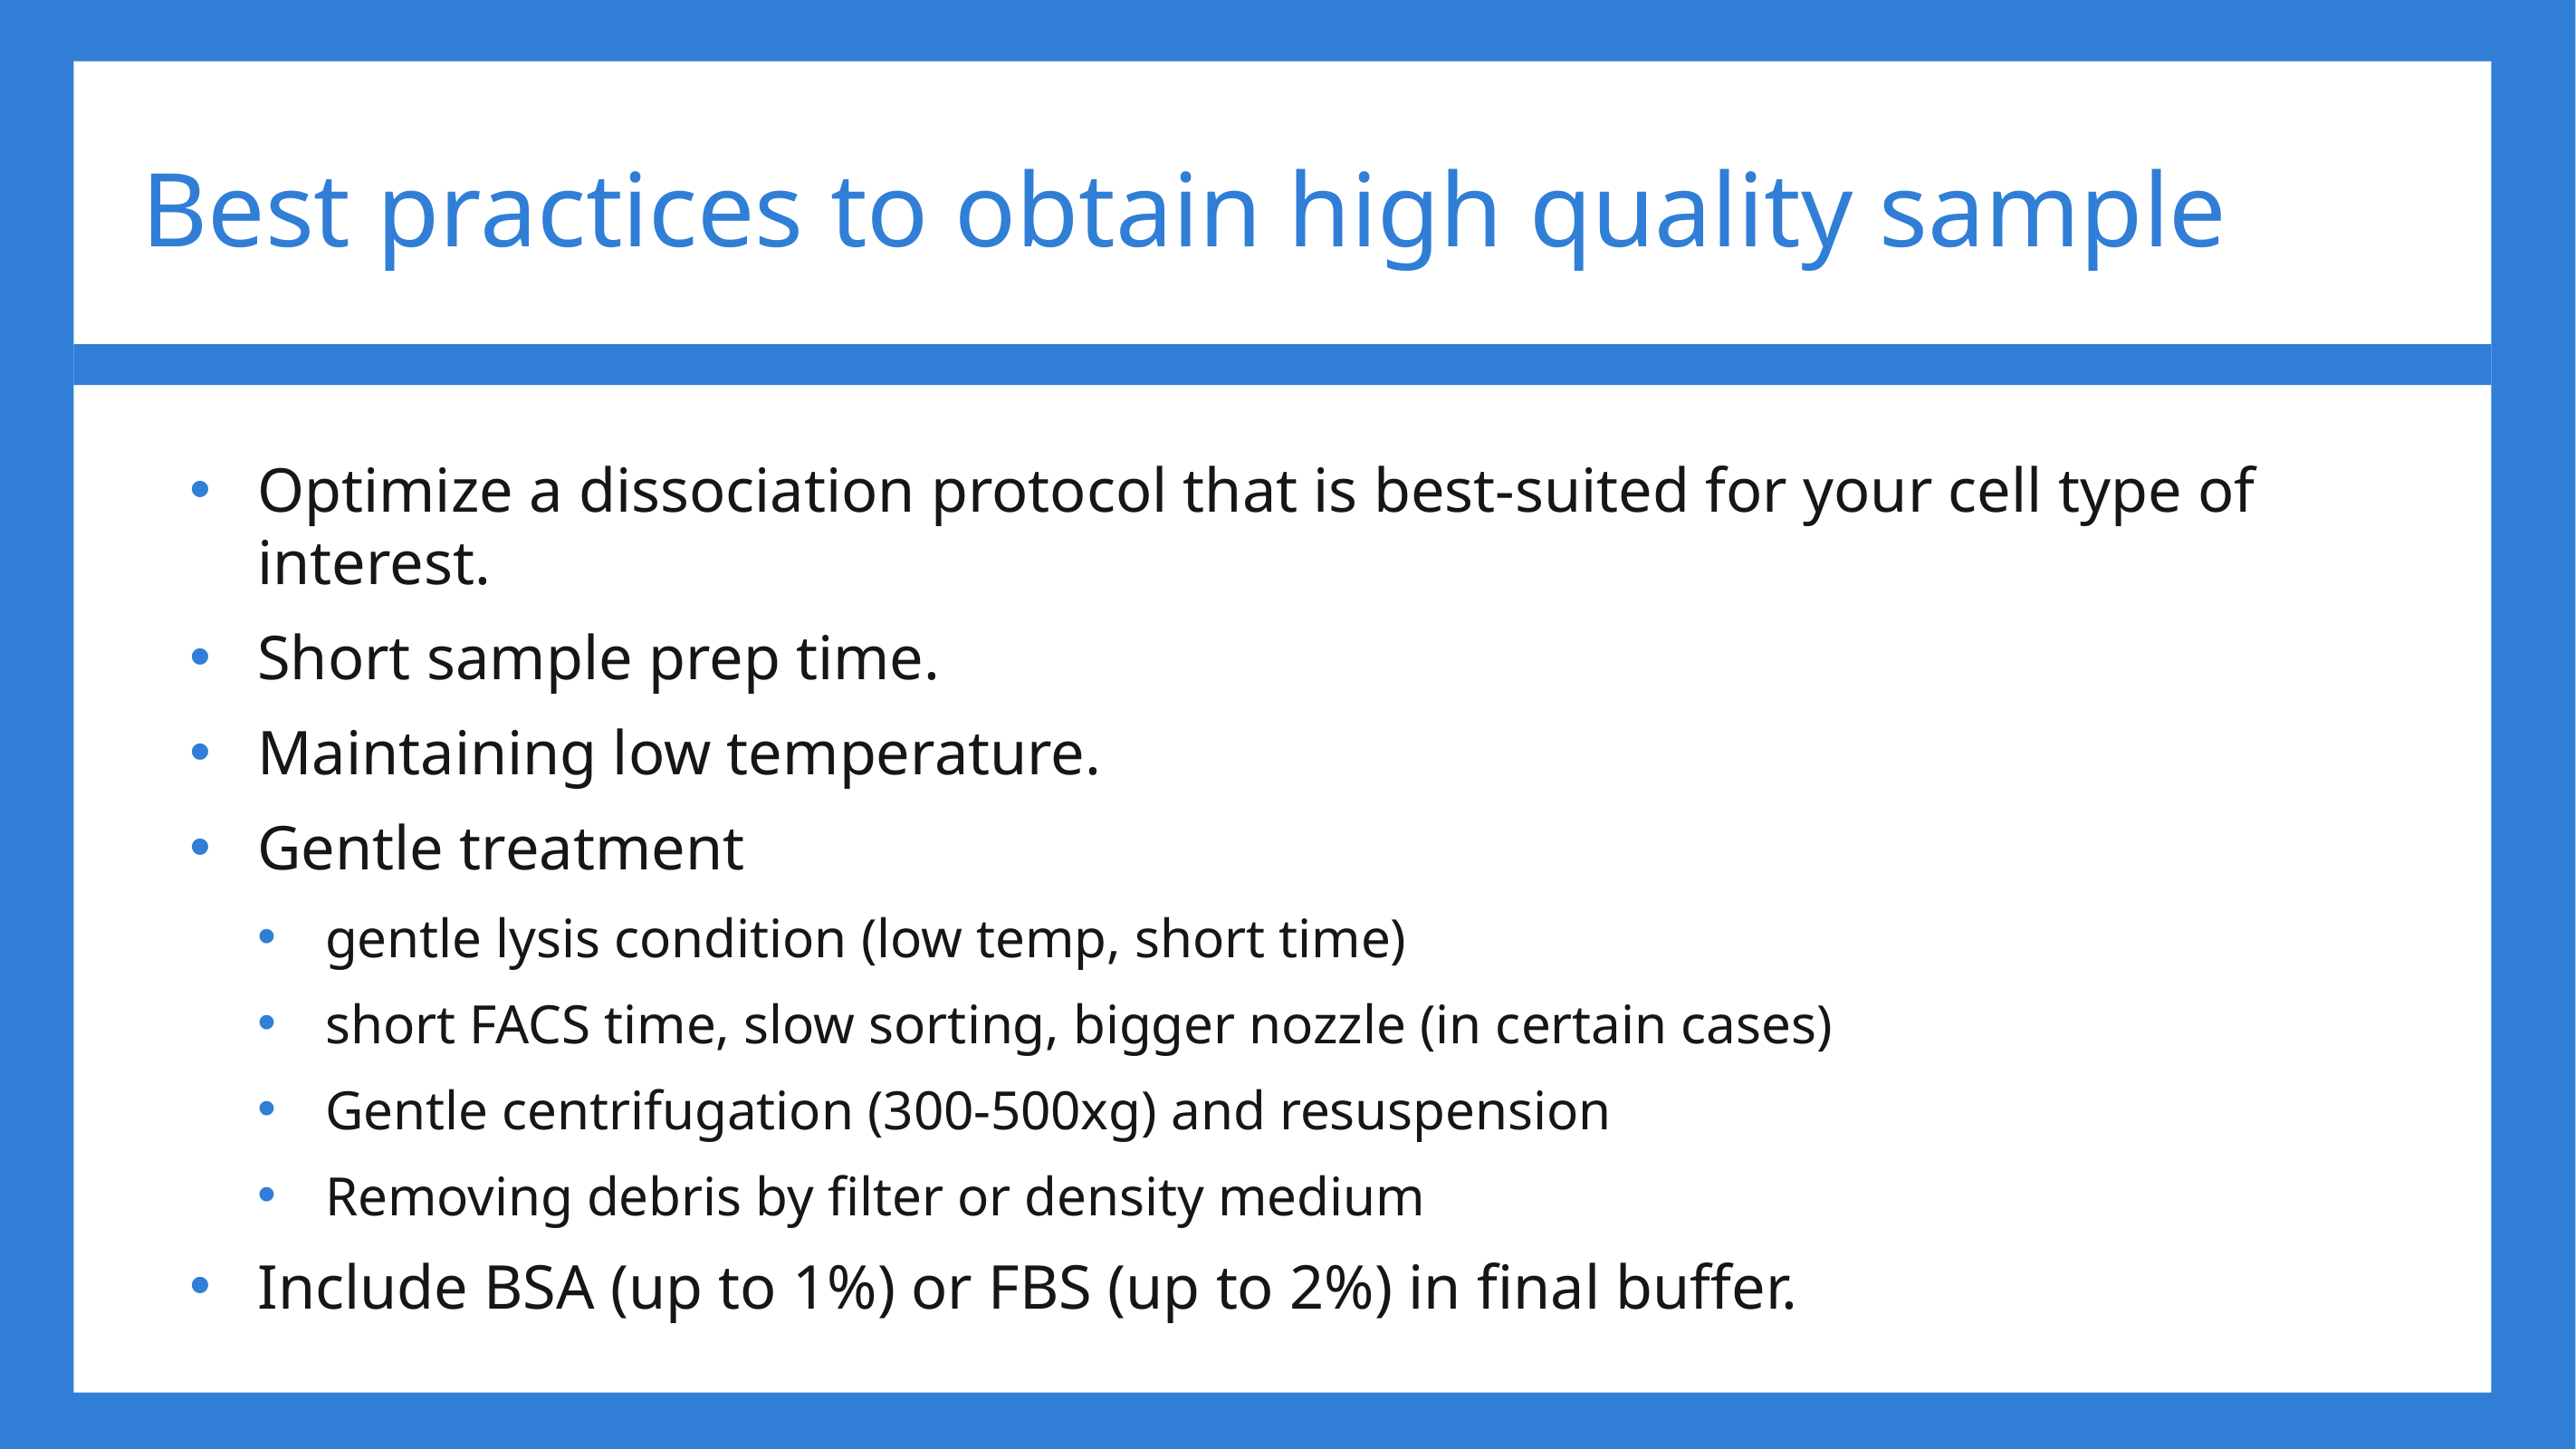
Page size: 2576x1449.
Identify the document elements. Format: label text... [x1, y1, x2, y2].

title Best practices to obtain high quality sample [136, 136, 2264, 273]
text_box Optimize a dissociation protocol that is best-suited for your cell type of interest. Short sample prep time. Maintaining low temperature. Gentle treatment gentle lysis condition (low temp, short time) short FACS time, slow sorting, bigger nozzle (in certain cases) Gentle centrifugation (300-500xg) and resuspension Removing debris by filter or density medium Include BSA (up to 1%) or FBS (up to 2%) in final buffer. [176, 445, 2400, 1329]
